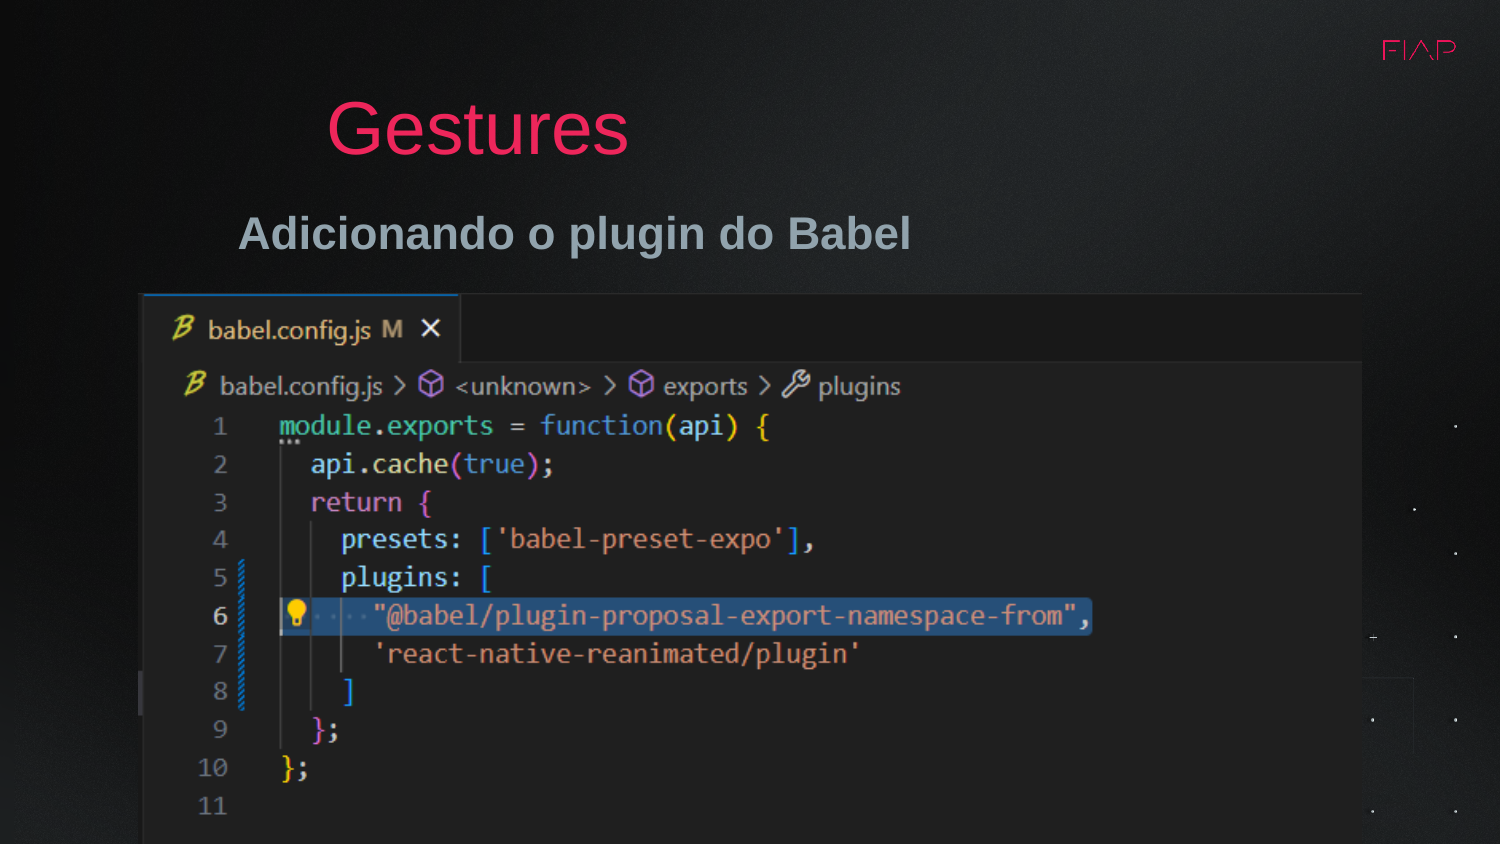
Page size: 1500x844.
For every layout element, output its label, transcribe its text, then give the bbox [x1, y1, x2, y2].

picture [0, 0, 1500, 844]
text_box Gestures [311, 72, 1126, 177]
text_box Adicionando o plugin do Babel "@babel/plugin-proposal-export-namespace-from" [222, 196, 1333, 291]
